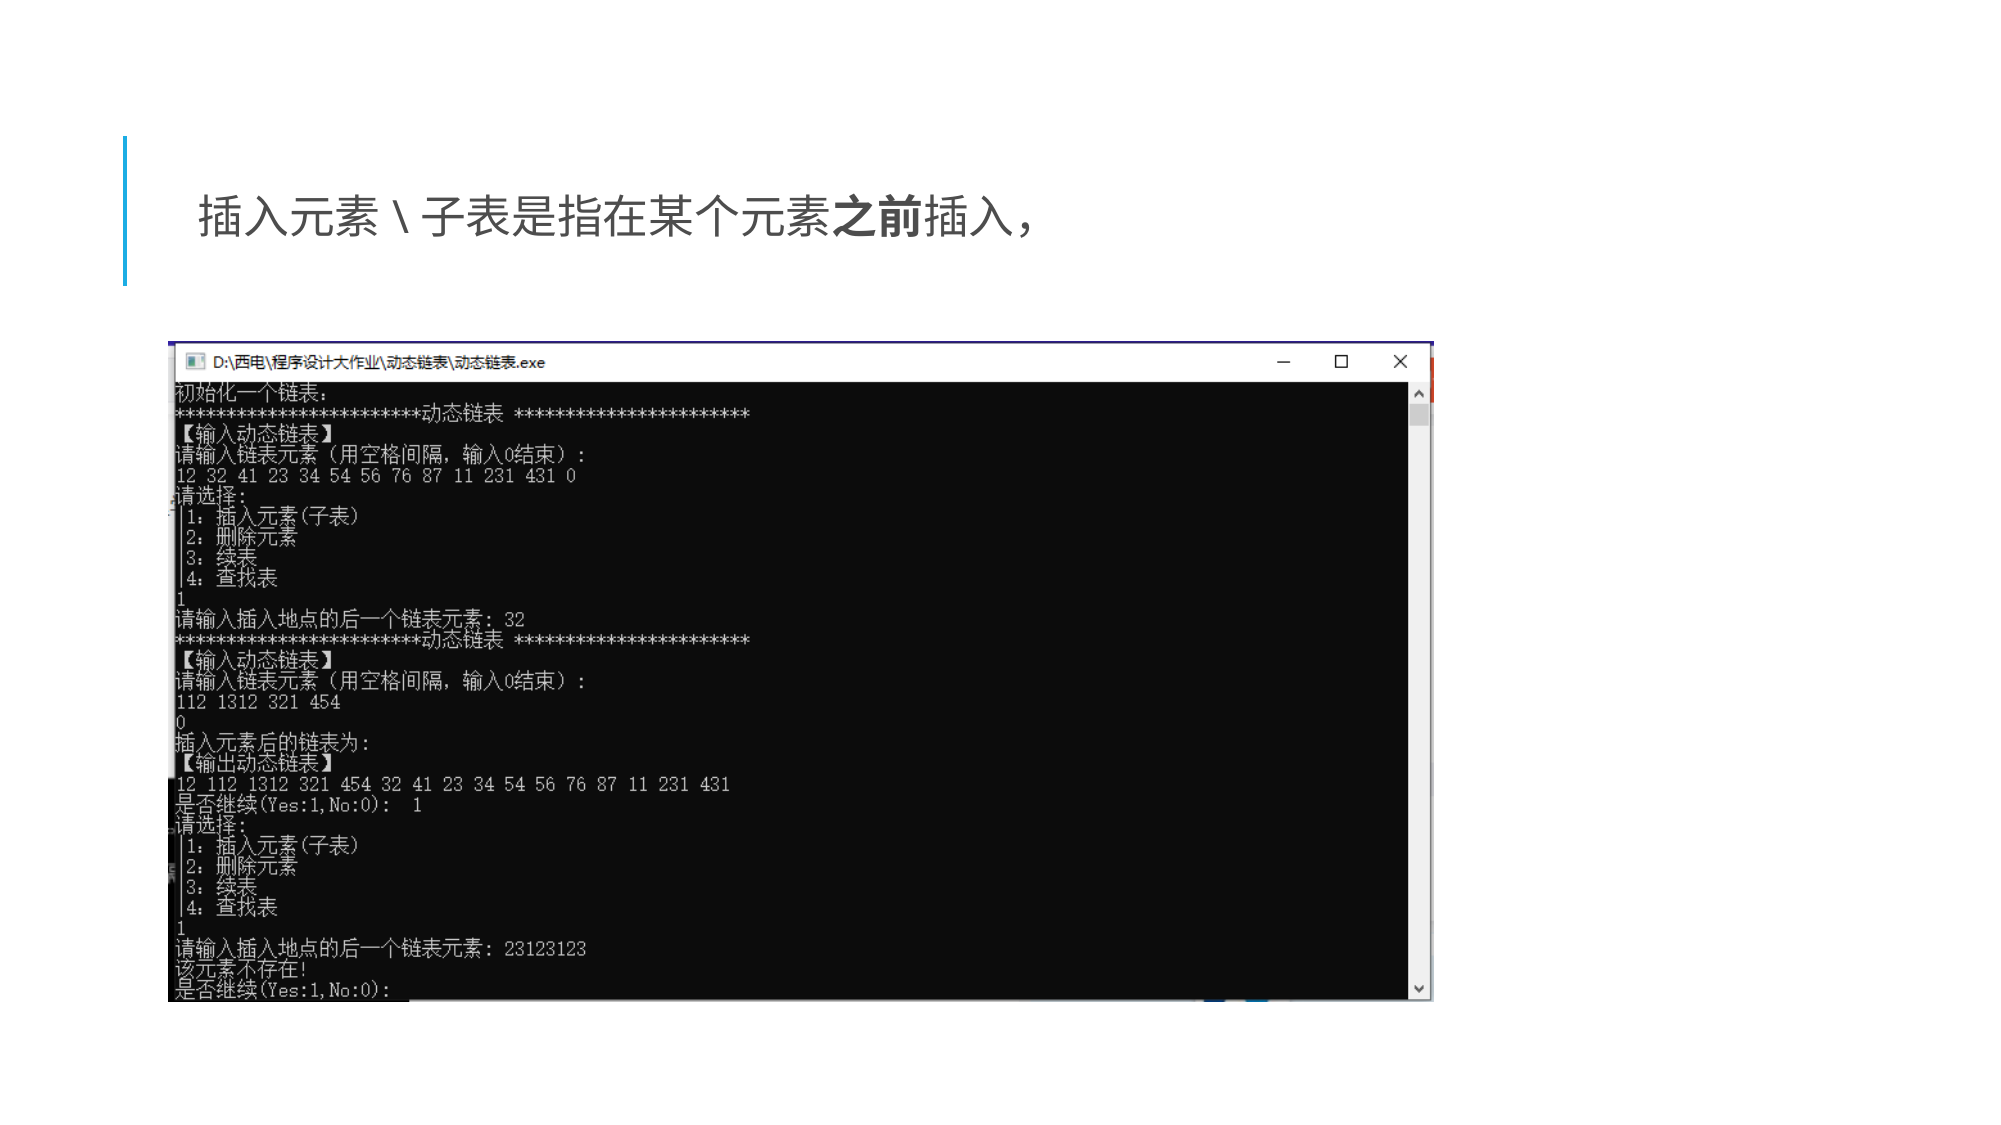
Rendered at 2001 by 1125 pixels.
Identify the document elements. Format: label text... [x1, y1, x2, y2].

title 插入元素\子表是指在某个元素之前插入， [168, 96, 1763, 342]
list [167, 341, 1435, 1003]
